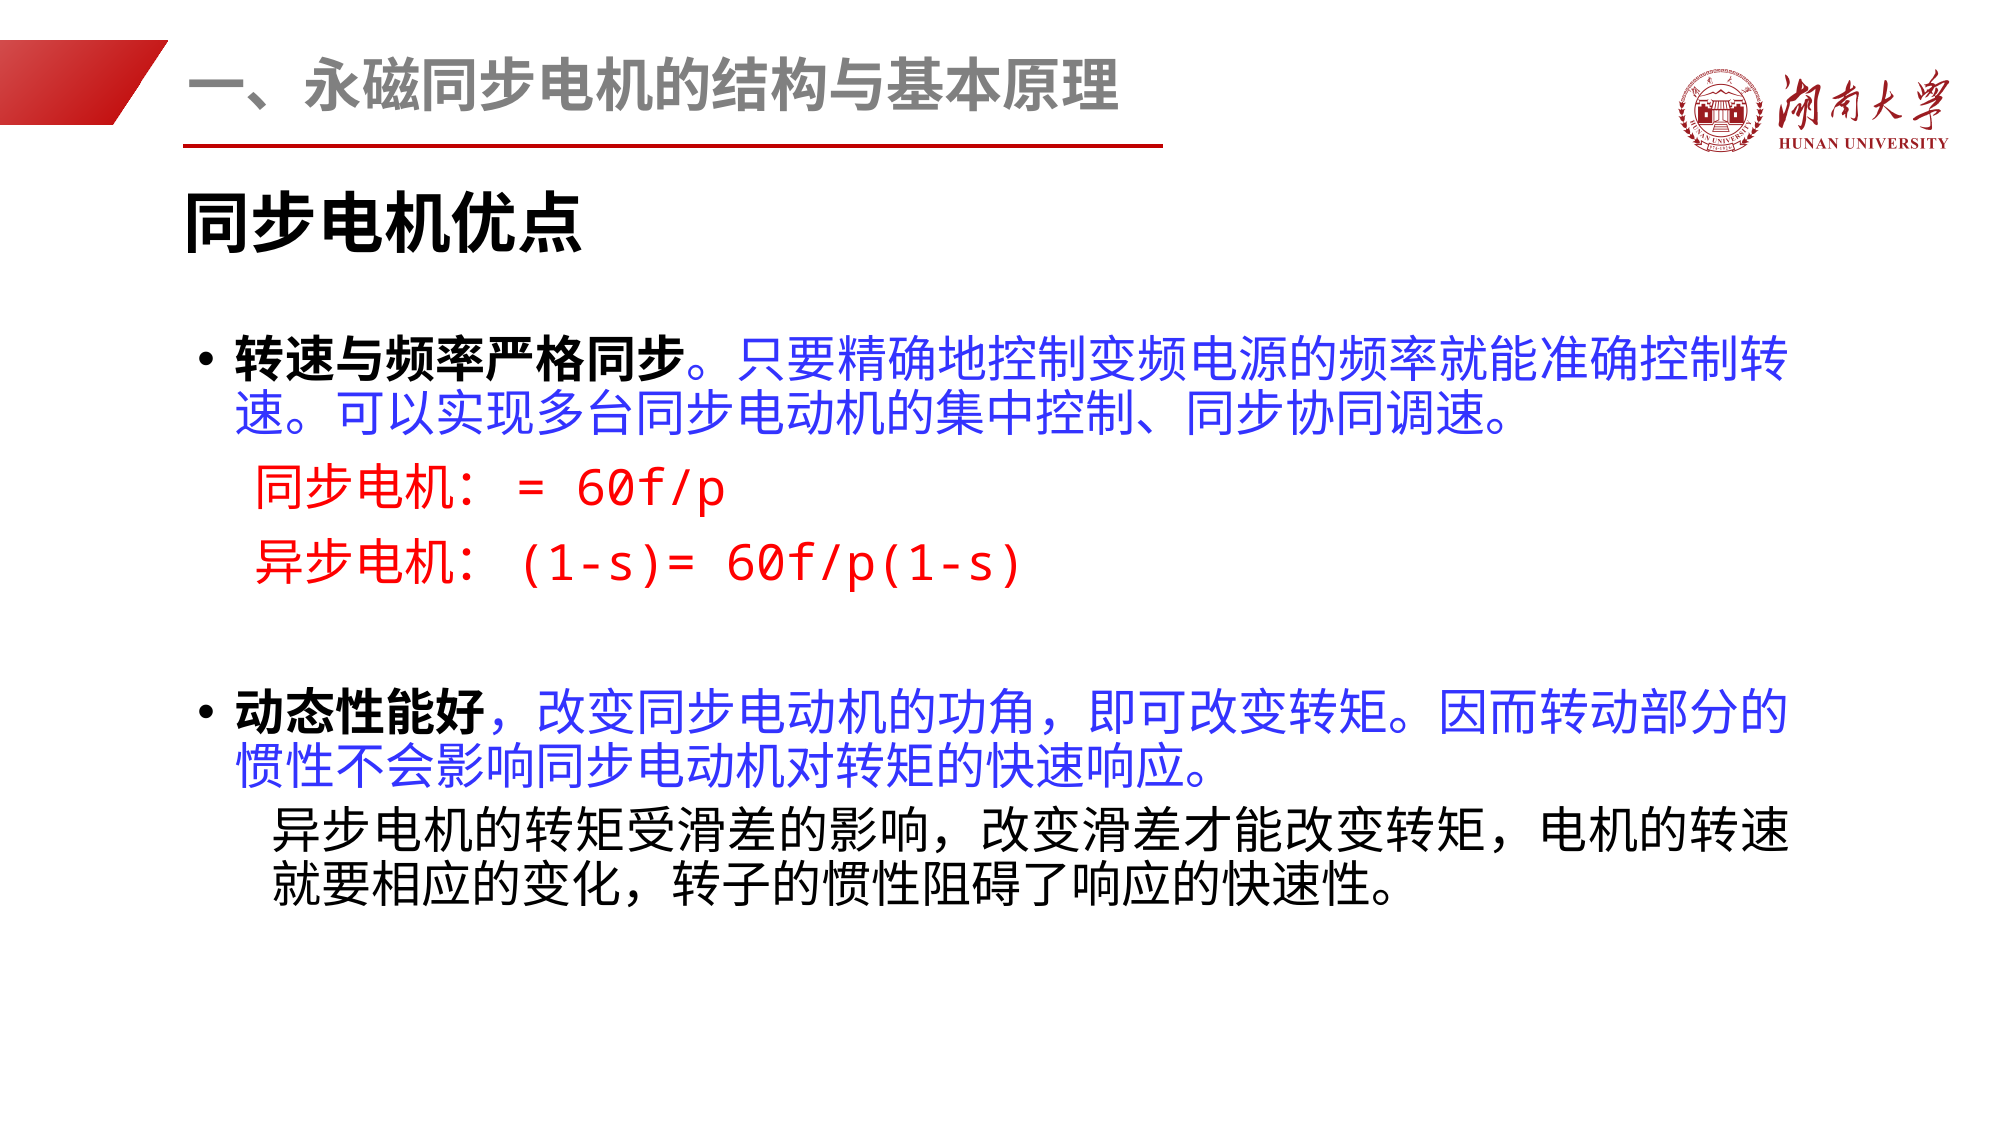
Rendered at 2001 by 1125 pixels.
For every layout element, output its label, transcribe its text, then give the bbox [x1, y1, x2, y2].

text_box 同步电机优点 [169, 183, 600, 269]
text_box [0, 40, 2000, 183]
